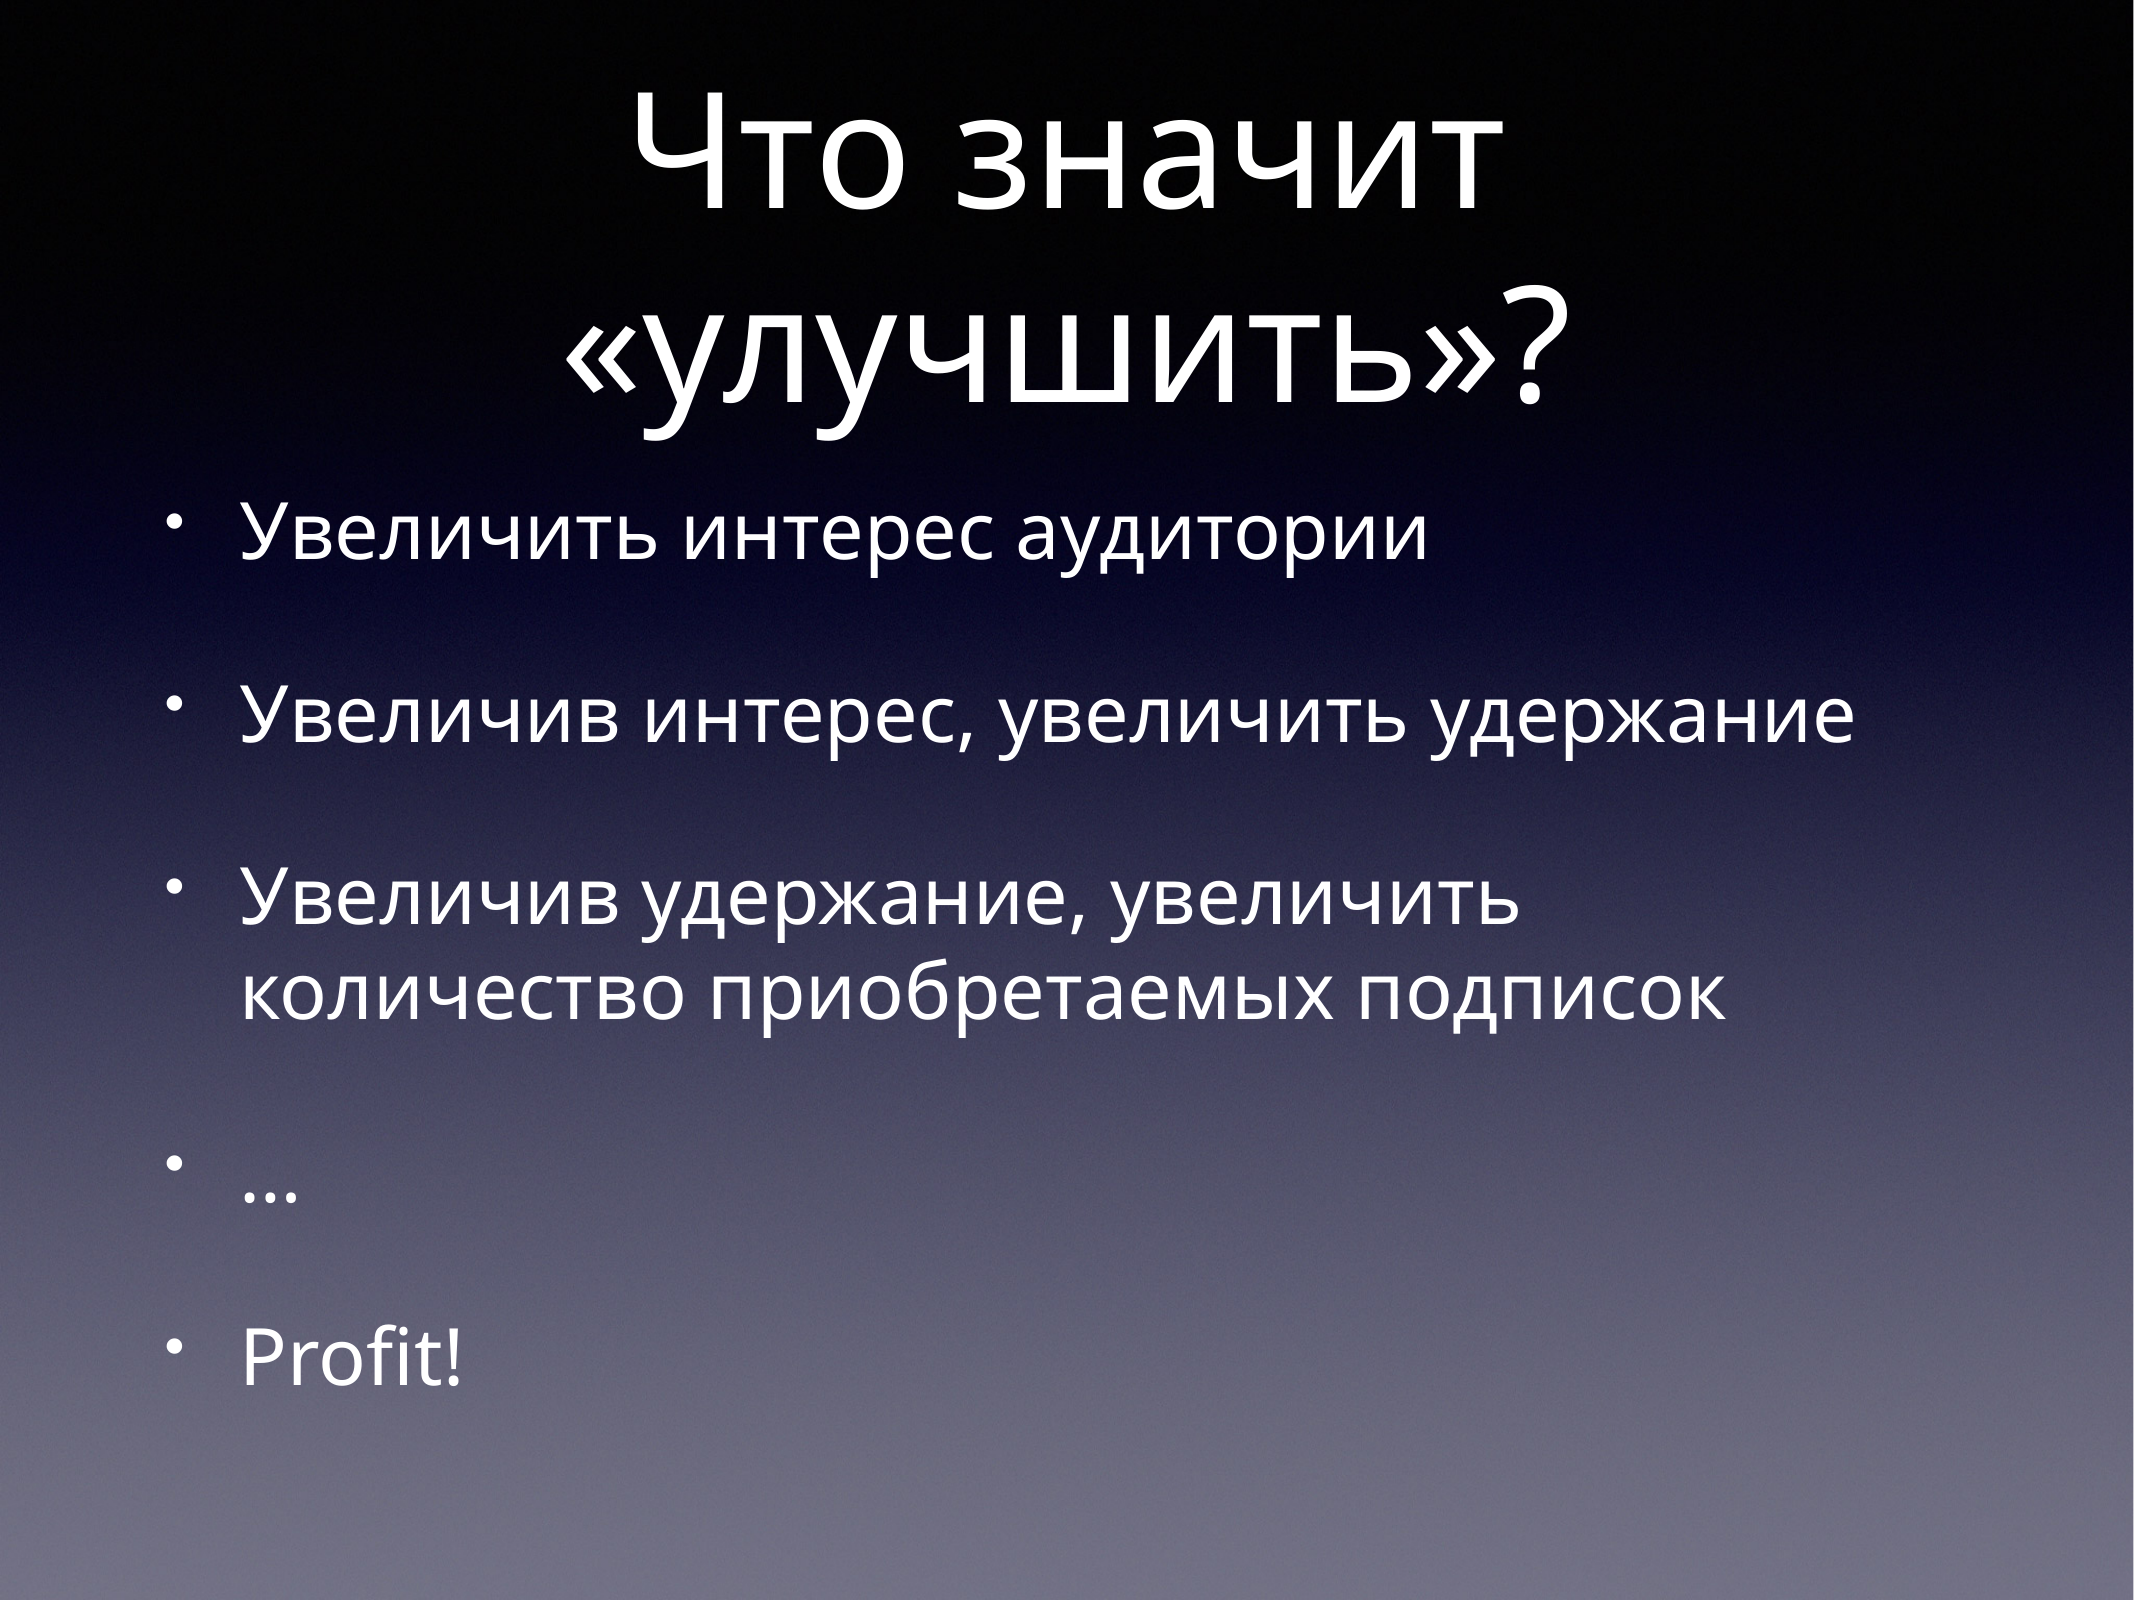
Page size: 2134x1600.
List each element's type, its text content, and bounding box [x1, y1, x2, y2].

title Что значит «улучшить»? [155, 66, 1978, 416]
picture [0, 0, 2134, 1600]
list Увеличить интерес аудитории Увеличив интерес, увеличить удержание Увеличив удержание, увеличить количество приобретаемых подписок … Profit! [155, 424, 1978, 1457]
